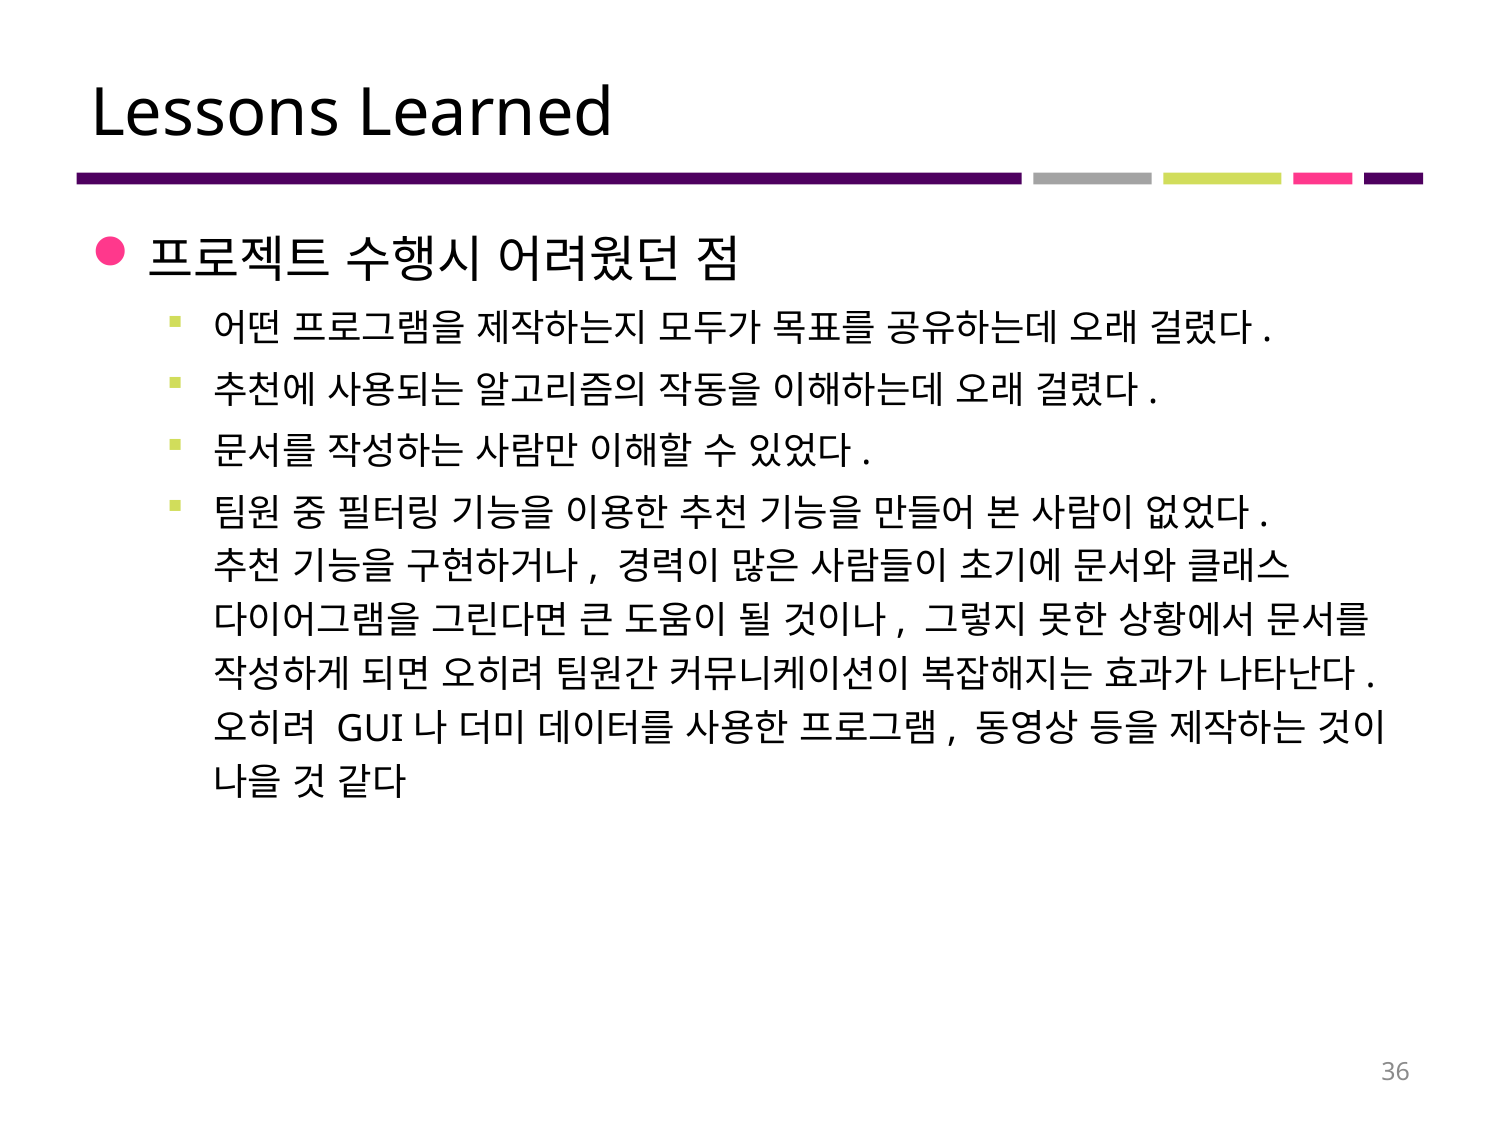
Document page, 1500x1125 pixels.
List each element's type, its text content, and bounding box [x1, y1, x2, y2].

slide_number 36 [1074, 1042, 1425, 1103]
list 프로젝트 수행시 어려웠던 점 어떤 프로그램을 제작하는지 모두가 목표를 공유하는데 오래 걸렸다. 추천에 사용되는 알고리즘의 작동을 이해하는데 오래 걸렸다. 문서를 작성하는 사람만 이해할 수 있었다. 팀원 중 필터링 기능을 이용한 추천 기능을 만들어 본 사람이 없었다. 추천 기능을 구현하거나, 경력이 많은 사람들이 초기에 문서와 클래스 다이어그램을 그린다면 큰 도움이 될 것이나, 그렇지 못한 상황에서 문서를 작성하게 되면 오히려 팀원간 커뮤니케이션이 복잡해지는 효과가 나타난다. 오히려 GUI나 더미 데이터를 사용한 프로그램, 동영상 등을 제작하는 것이 나을 것 같다 [76, 208, 1427, 1024]
title Lessons Learned [75, 45, 1425, 173]
